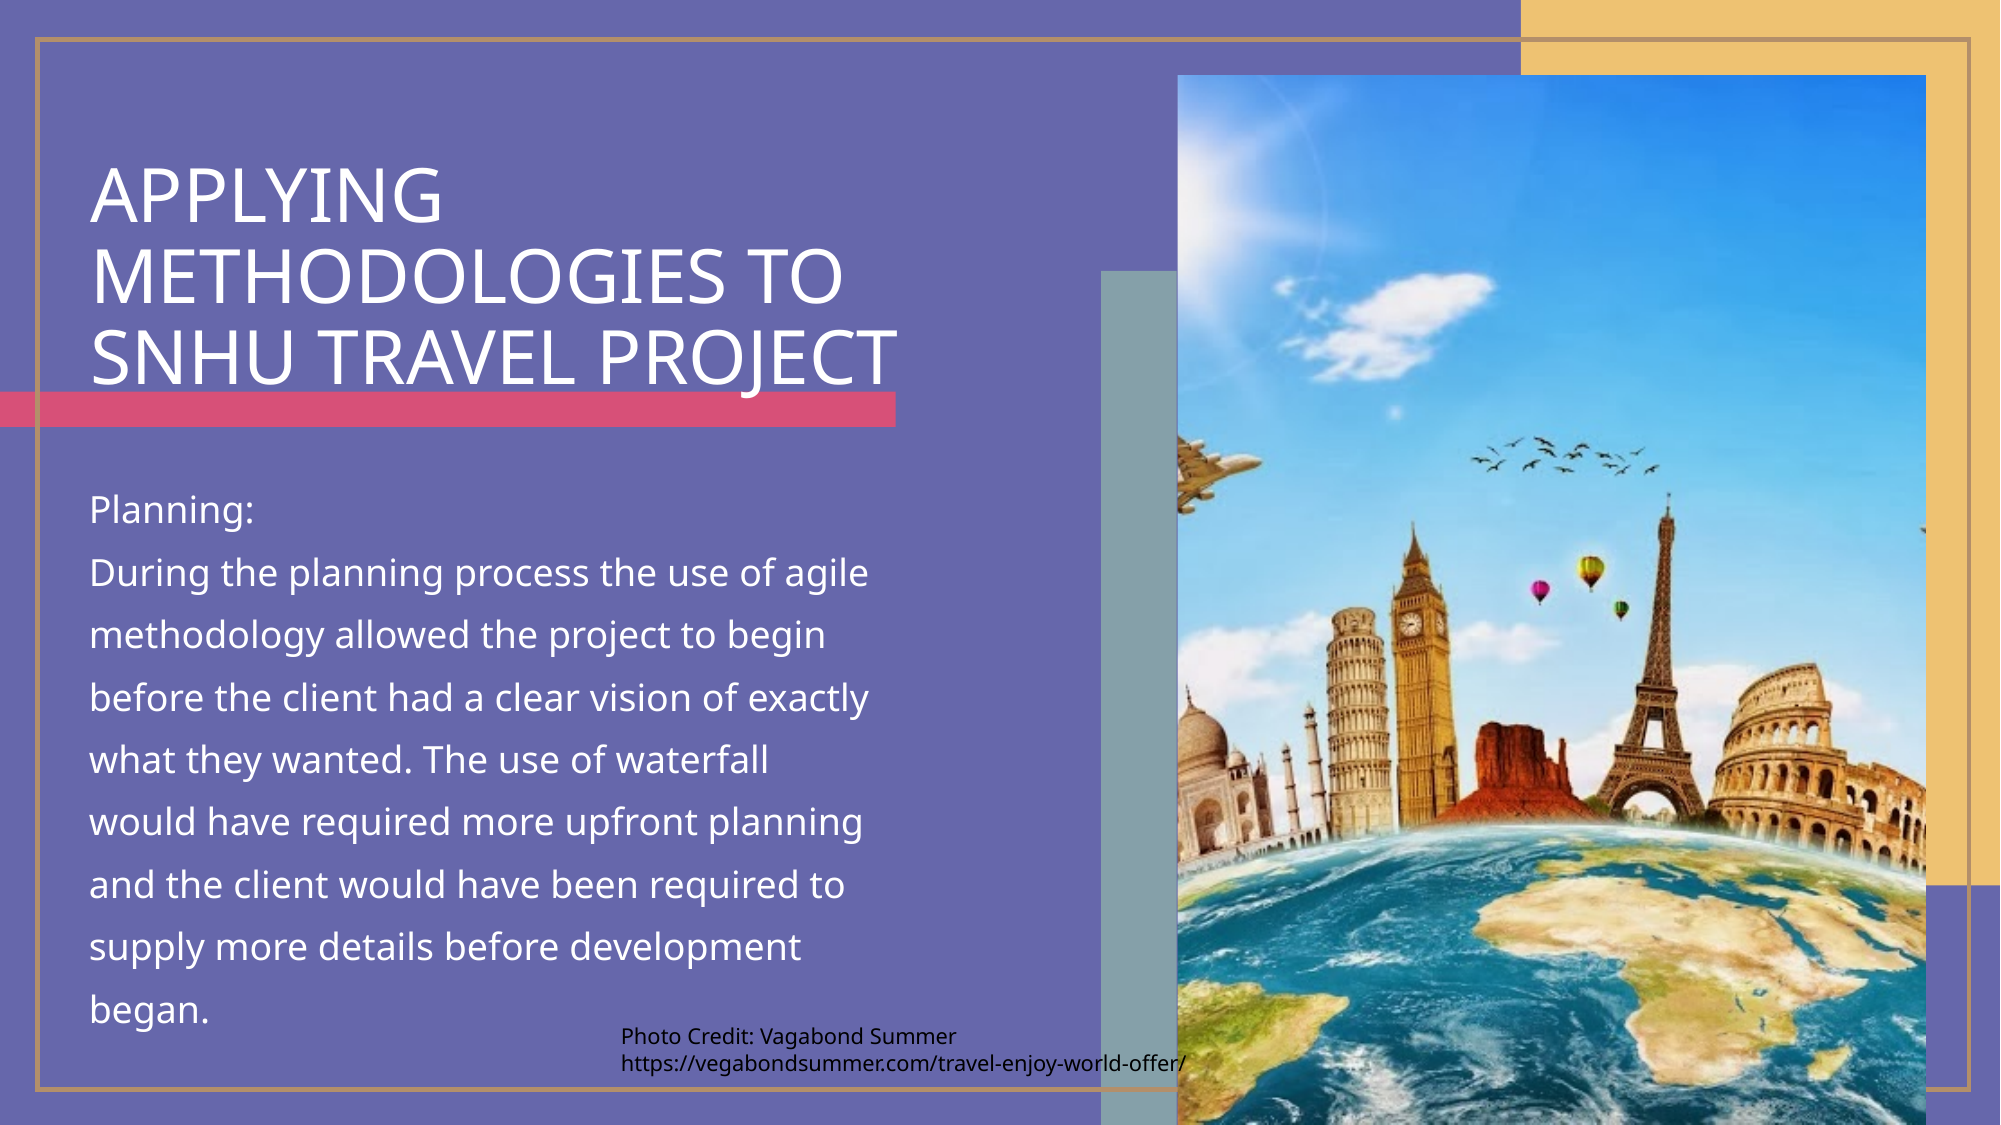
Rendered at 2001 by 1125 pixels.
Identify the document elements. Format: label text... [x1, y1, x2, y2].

title Applying Methodologies to SNHU Travel Project [75, 149, 995, 408]
text_box Photo Credit: Vagabond Summer https://vegabondsummer.com/travel-enjoy-world-offer/ [606, 1015, 1177, 1084]
list Planning: During the planning process the use of agile methodology allowed the project to begin before the client had a clear vision of exactly what they wanted. The use of waterfall would have required more upfront planning and the client would have been required to supply more details before development began. [73, 461, 886, 974]
picture [1177, 74, 1926, 1125]
